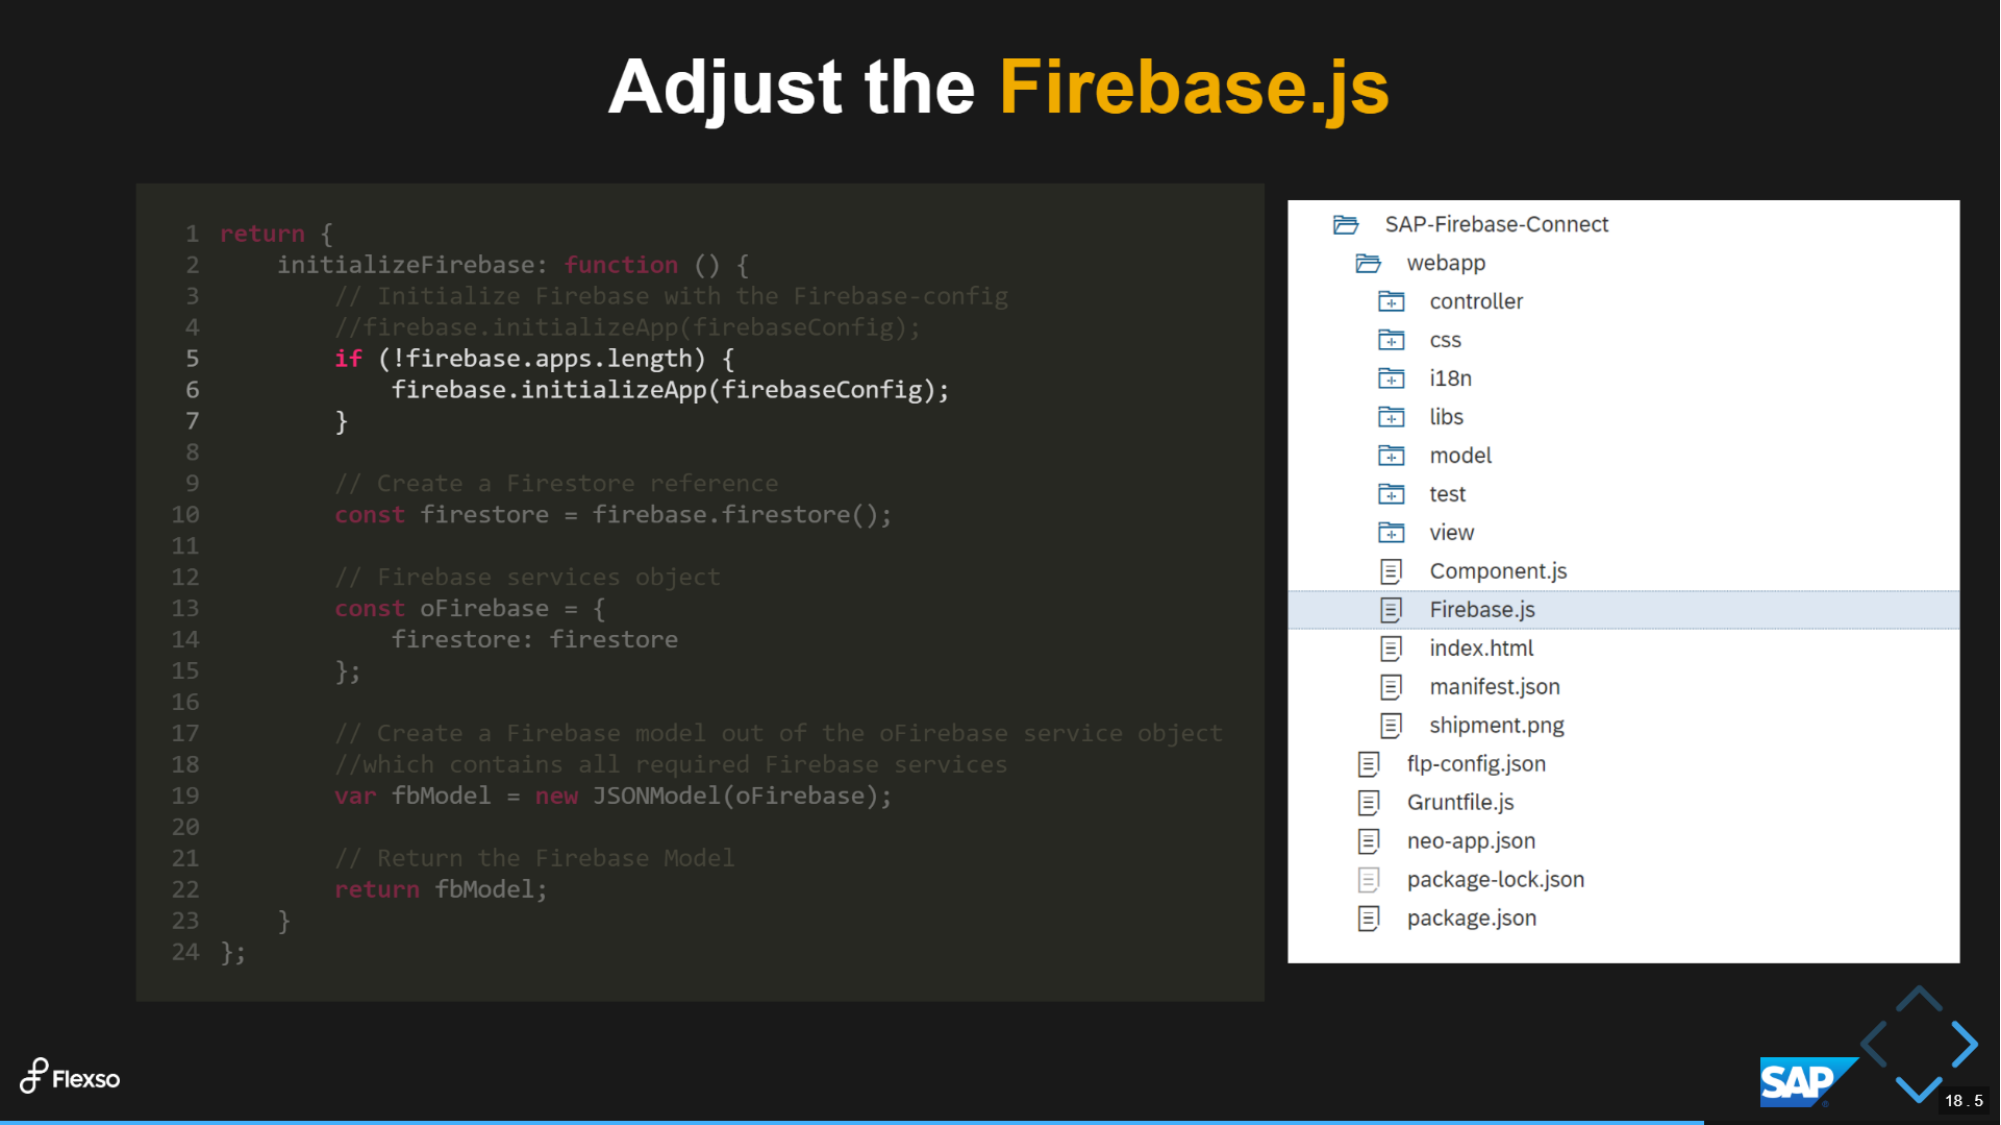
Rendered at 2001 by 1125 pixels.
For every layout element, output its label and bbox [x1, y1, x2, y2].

list [0, 0, 2000, 1125]
